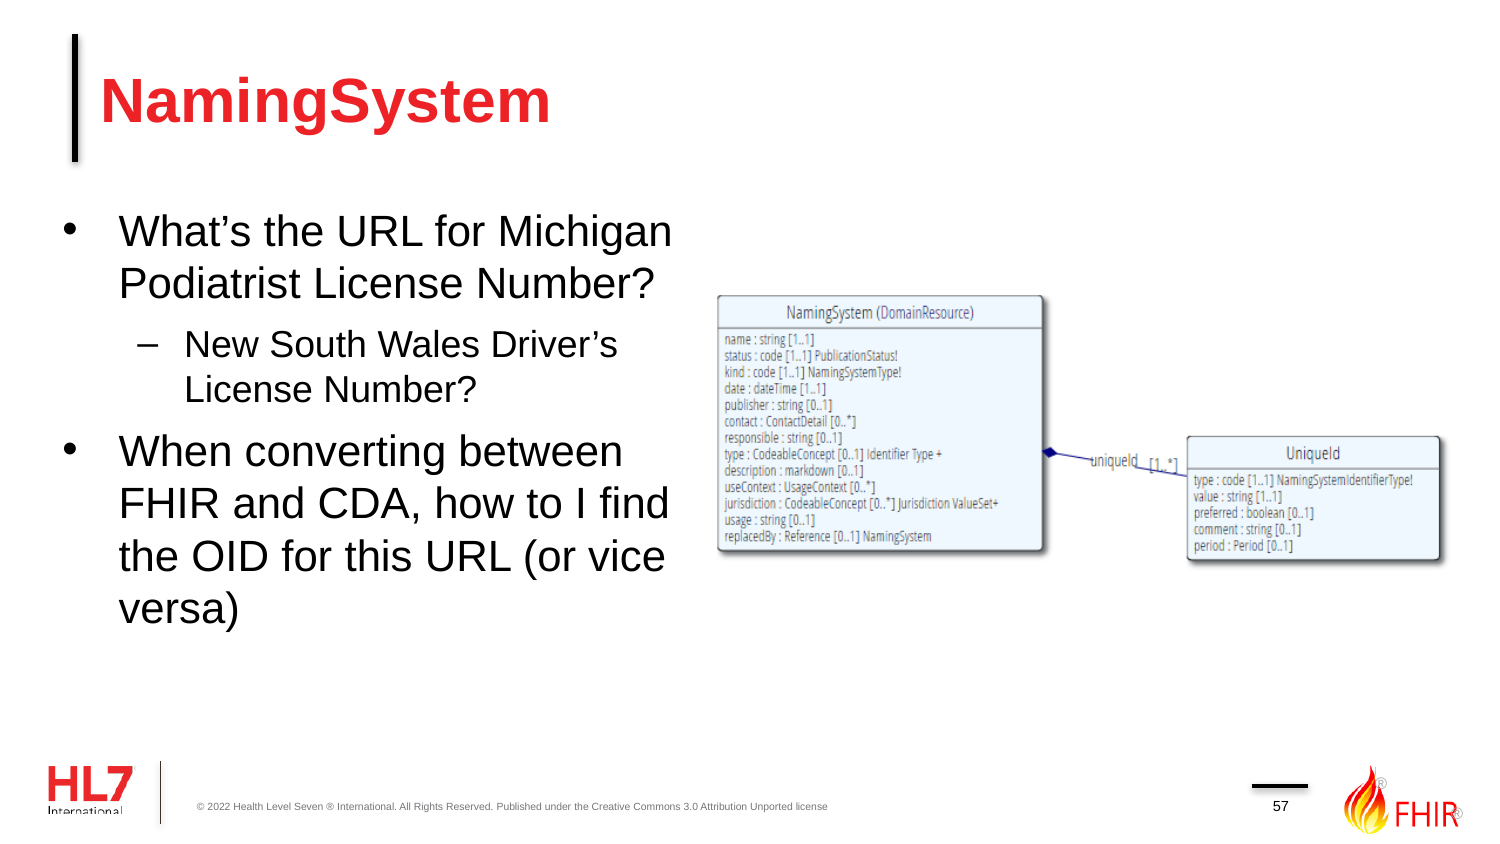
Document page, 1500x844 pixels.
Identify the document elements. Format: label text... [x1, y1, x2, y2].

list What’s the URL for Michigan Podiatrist License Number? New South Wales Driver’s License Number? When converting between FHIR and CDA, how to I find the OID for this URL (or vice versa) [62, 202, 709, 746]
slide_number 57 [1258, 786, 1304, 814]
footer © 2022 Health Level Seven ® International. All Rights Reserved. Published under the Creative Commons 3.0 Attribution Unported license [196, 786, 941, 813]
picture [1339, 760, 1463, 837]
picture [708, 279, 1459, 594]
title NamingSystem [100, 33, 1451, 163]
